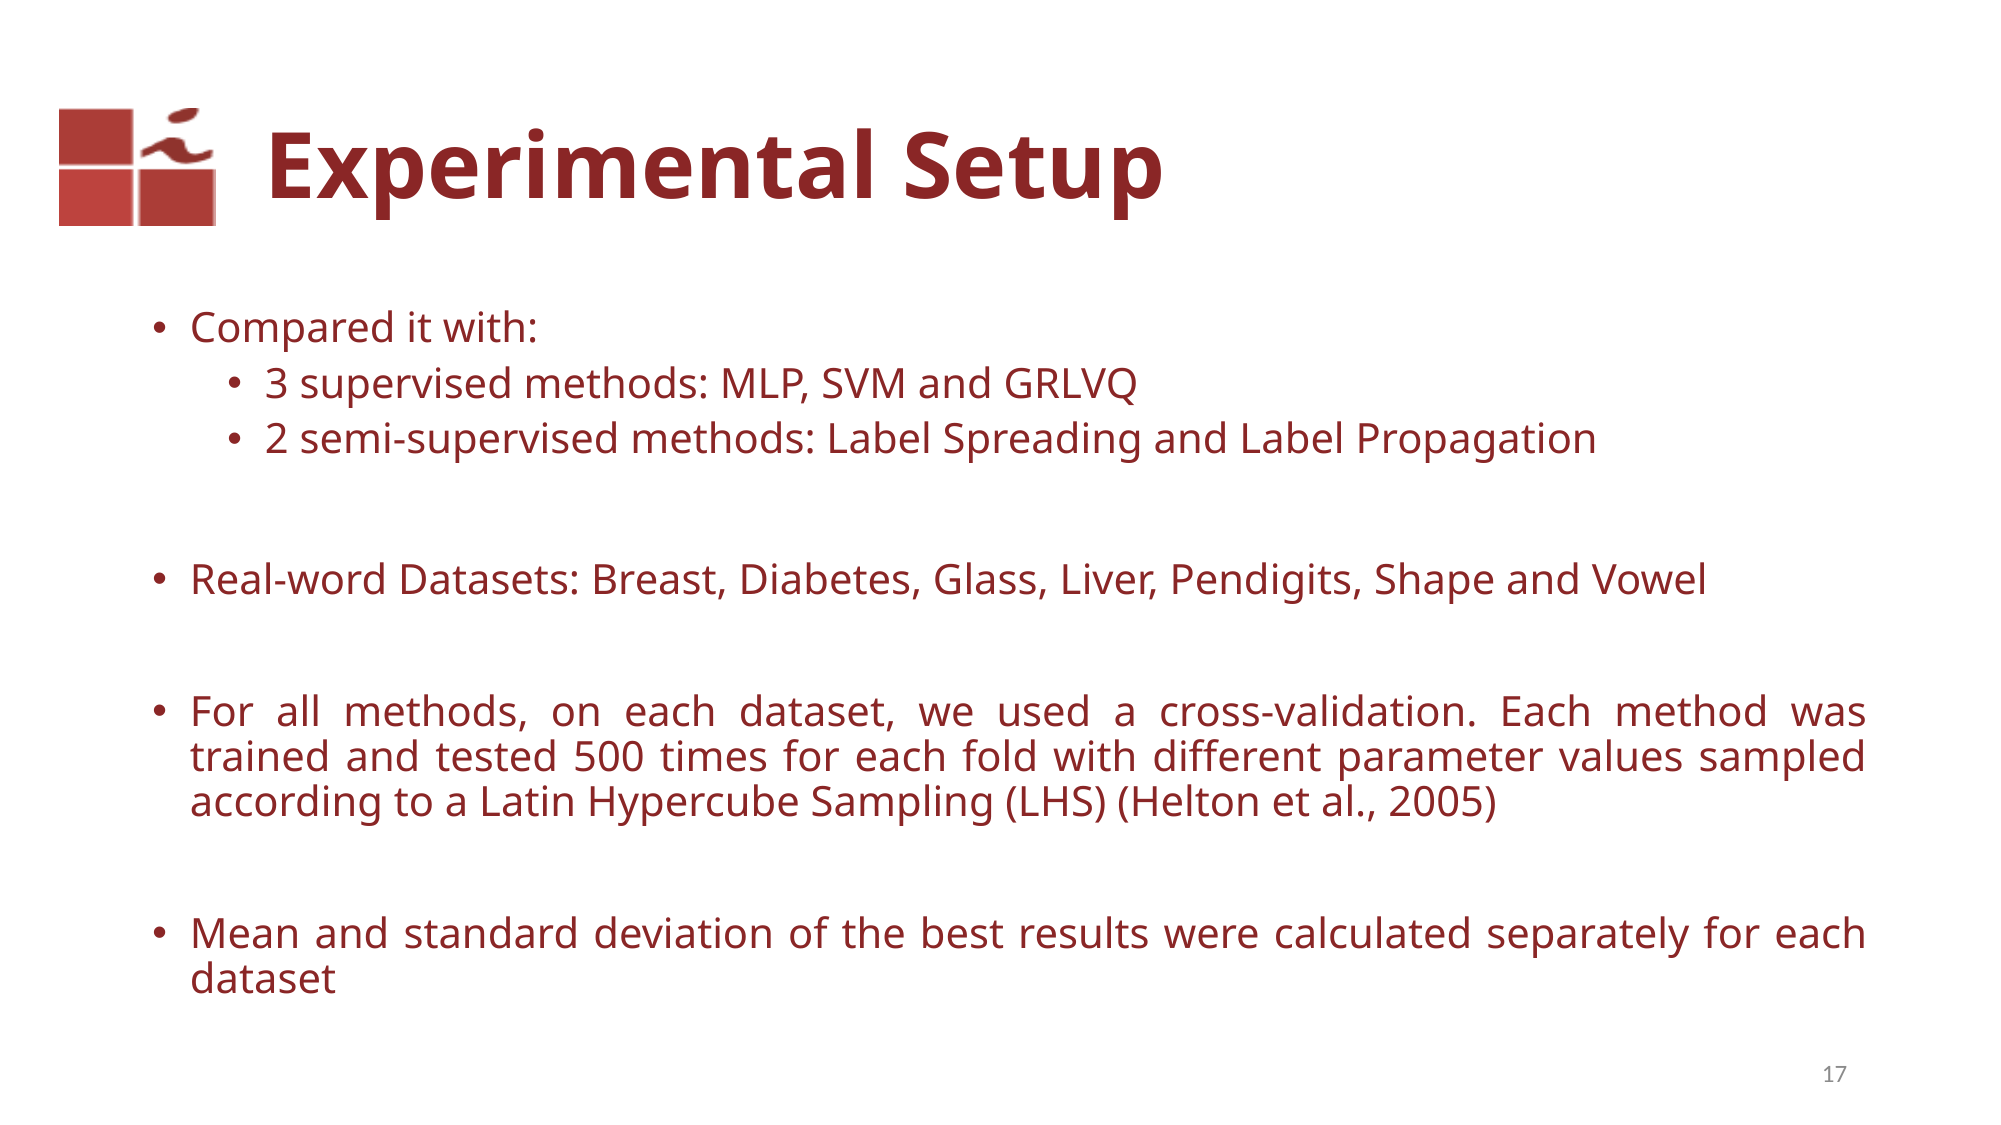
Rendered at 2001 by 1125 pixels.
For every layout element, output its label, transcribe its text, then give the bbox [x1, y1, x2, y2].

title Experimental Setup [249, 59, 1863, 278]
list Compared it with: 3 supervised methods: MLP, SVM and GRLVQ 2 semi-supervised methods: Label Spreading and Label Propagation Real-word Datasets: Breast, Diabetes, Glass, Liver, Pendigits, Shape and Vowel For all methods, on each dataset, we used a cross-validation. Each method was trained and tested 500 times for each fold with different parameter values sampled according to a Latin Hypercube Sampling (LHS) (Helton et al., 2005) Mean and standard deviation of the best results were calculated separately for each dataset [137, 299, 1883, 1014]
slide_number 16 [1412, 1042, 1863, 1103]
picture [59, 108, 216, 226]
